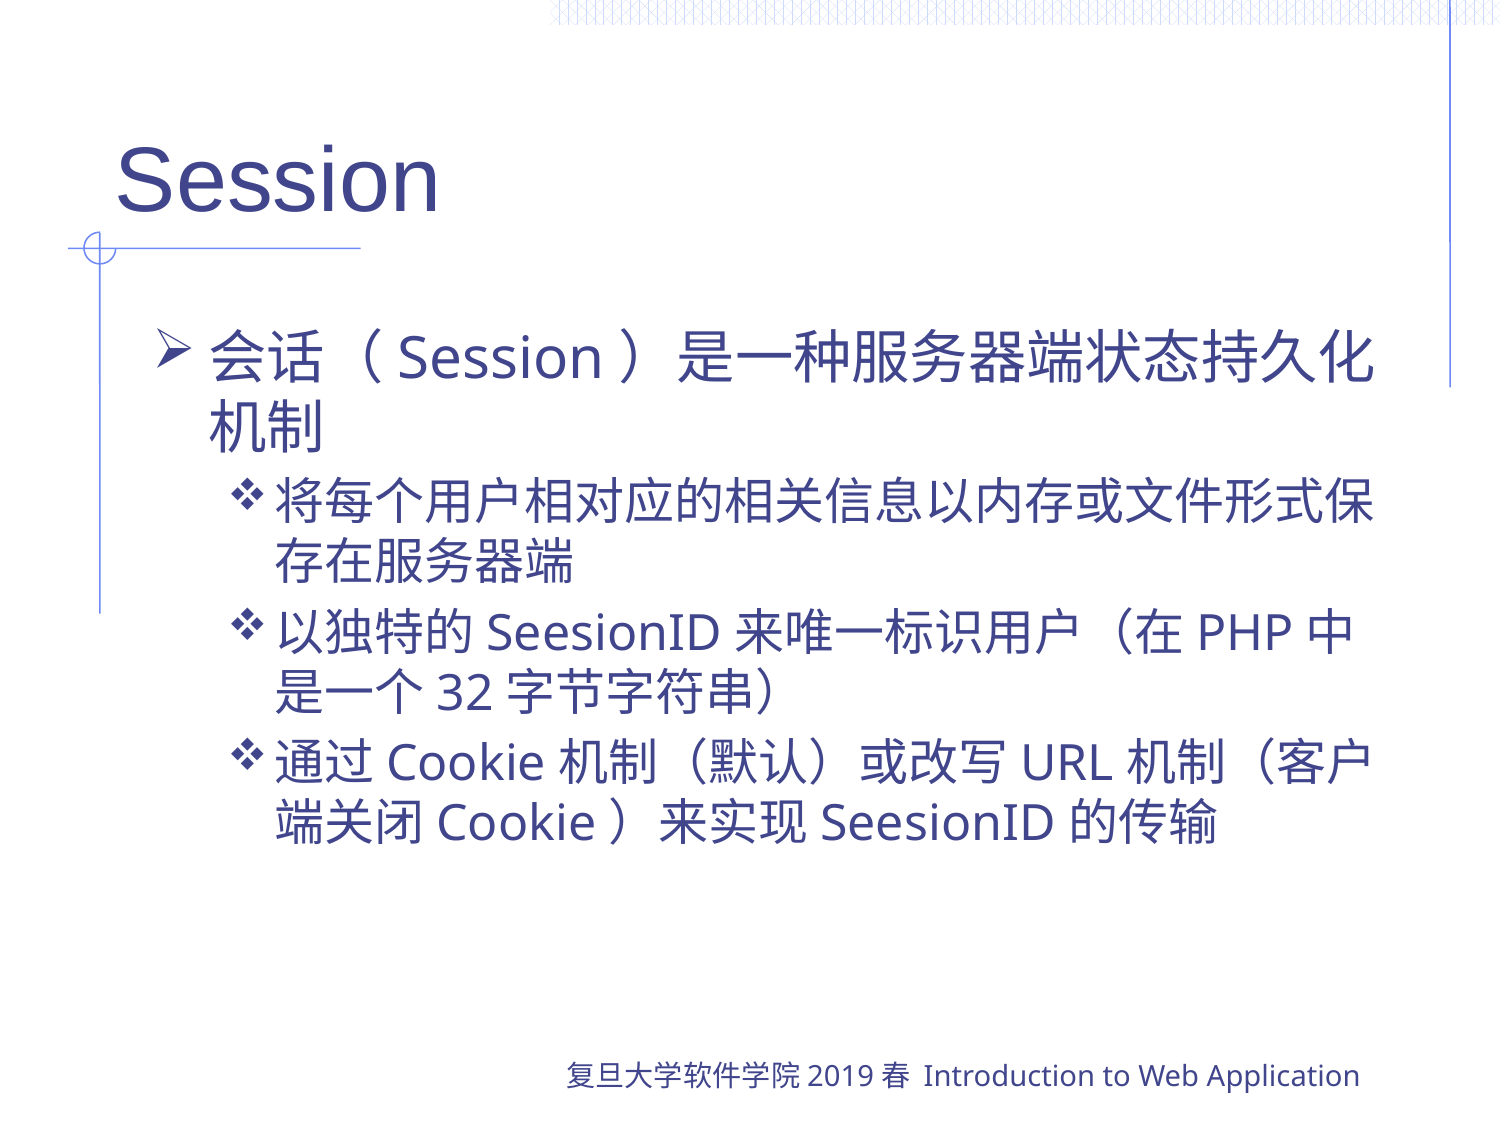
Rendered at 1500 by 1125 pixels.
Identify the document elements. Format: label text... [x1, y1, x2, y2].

title Session [99, 50, 1375, 238]
list 会话（Session）是一种服务器端状态持久化机制 将每个用户相对应的相关信息以内存或文件形式保存在服务器端 以独特的SeesionID来唯一标识用户（在PHP中是一个32字节字符串） 通过Cookie机制（默认）或改写URL机制（客户端关闭Cookie）来实现SeesionID的传输 [137, 312, 1413, 988]
